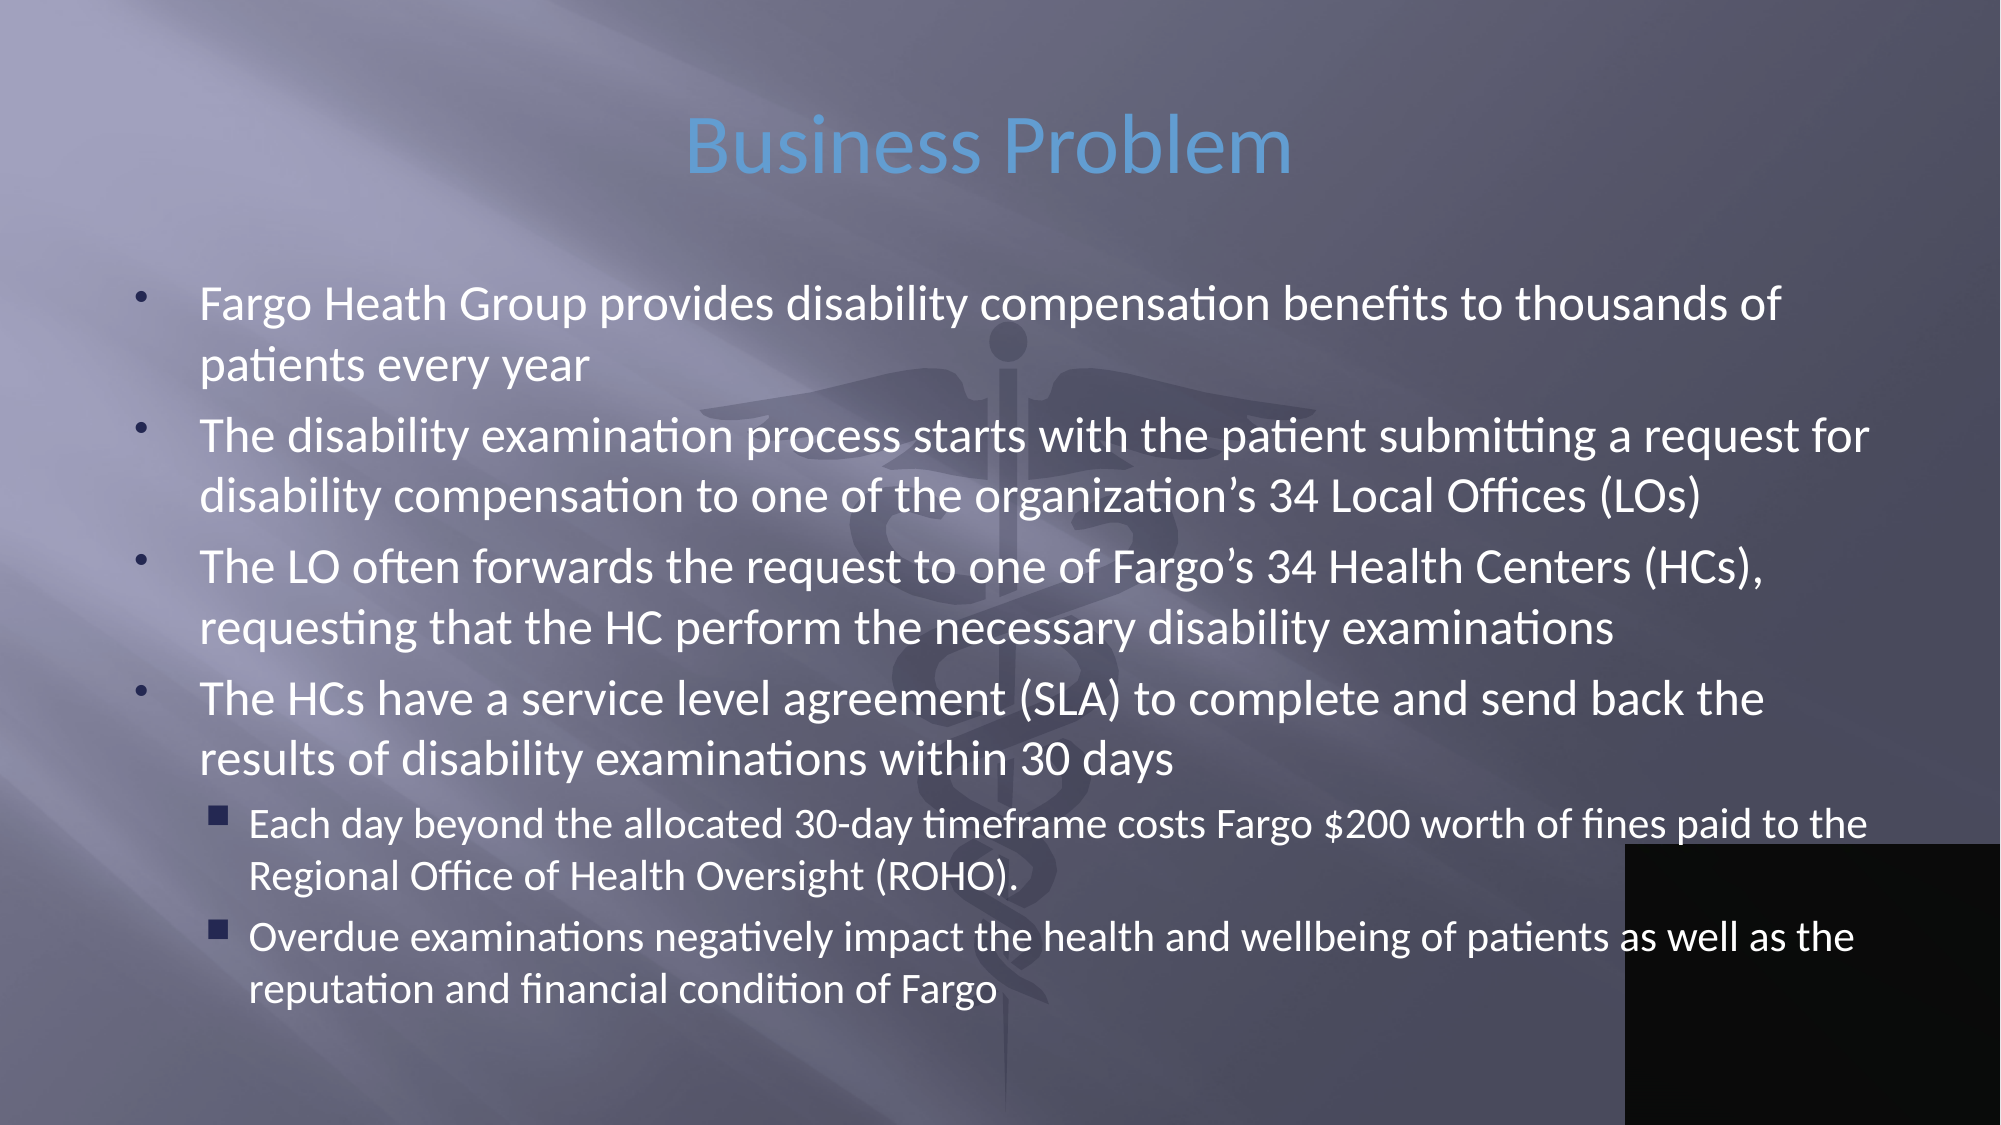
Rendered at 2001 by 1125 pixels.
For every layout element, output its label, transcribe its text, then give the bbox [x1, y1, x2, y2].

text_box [1624, 843, 2000, 1125]
title Business Problem [99, 45, 1900, 233]
list Fargo Heath Group provides disability compensation benefits to thousands of patients every year The disability examination process starts with the patient submitting a request for disability compensation to one of the organization’s 34 Local Offices (LOs) The LO often forwards the request to one of Fargo’s 34 Health Centers (HCs), requesting that the HC perform the necessary disability examinations The HCs have a service level agreement (SLA) to complete and send back the results of disability examinations within 30 days Each day beyond the allocated 30-day timeframe costs Fargo $200 worth of fines paid to the Regional Office of Health Oversight (ROHO). Overdue examinations negatively impact the health and wellbeing of patients as well as the reputation and financial condition of Fargo [99, 262, 1900, 1035]
